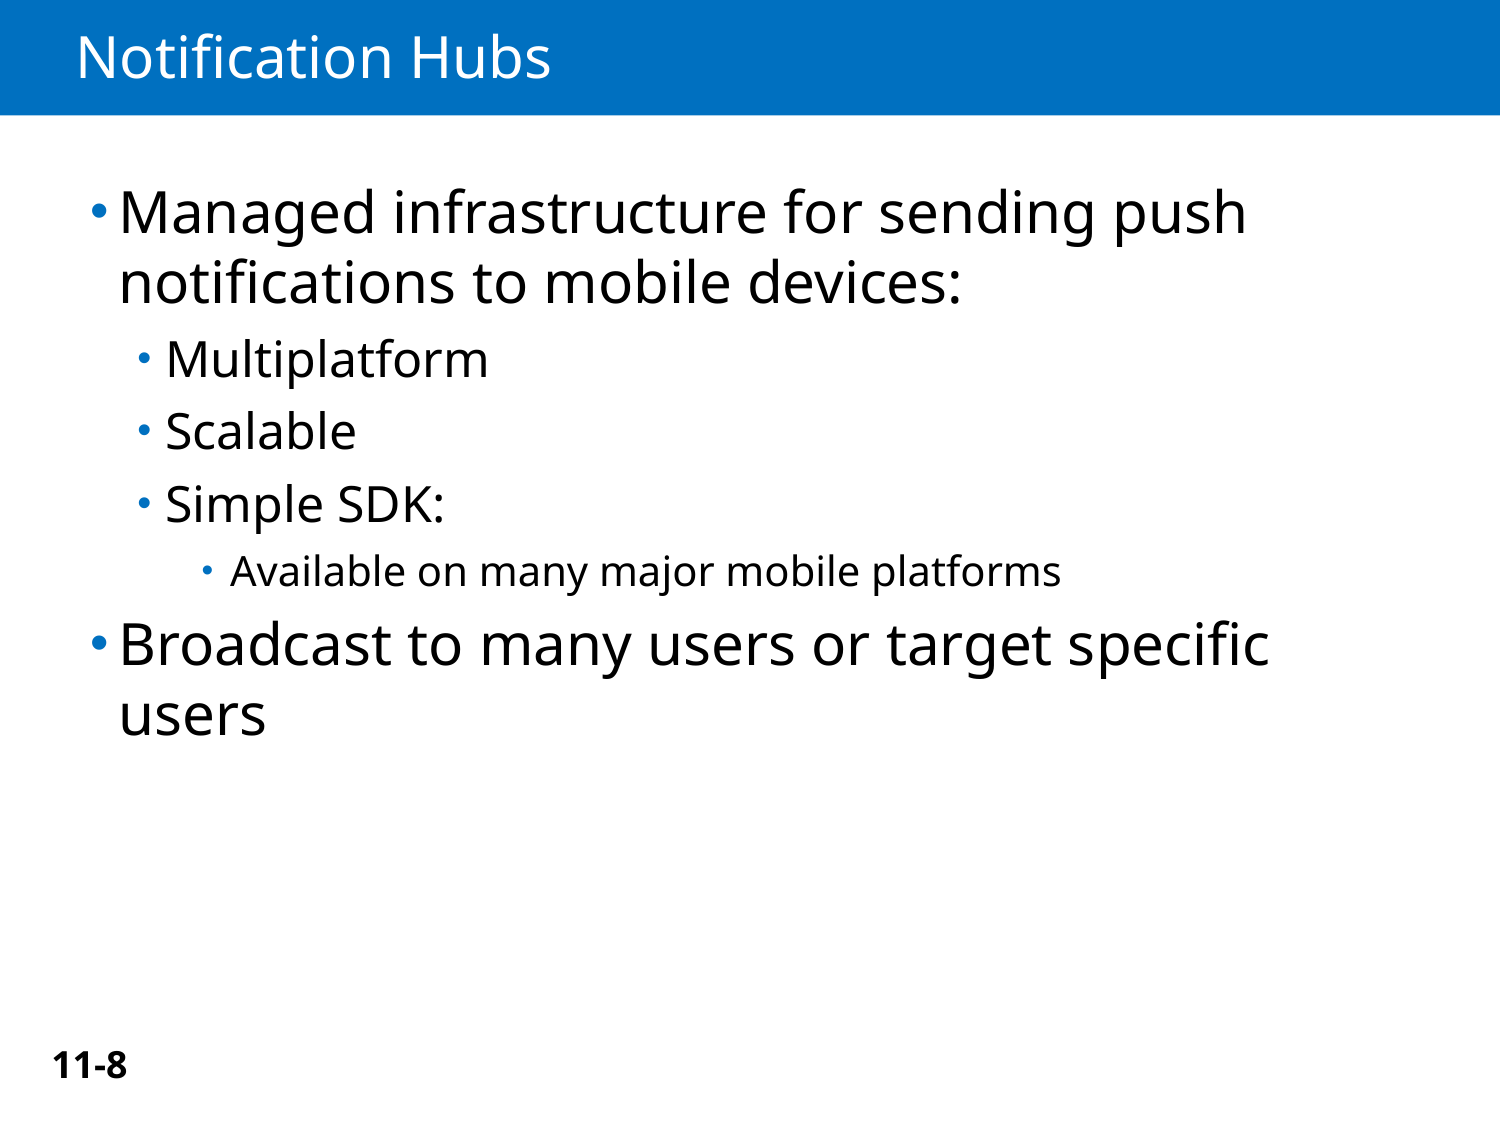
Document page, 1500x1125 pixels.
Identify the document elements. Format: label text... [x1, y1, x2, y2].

title Notification Hubs [75, 0, 1351, 122]
text_box 11-8 [36, 1033, 194, 1094]
text_box Managed infrastructure for sending push notifications to mobile devices: Multiplatform Scalable Simple SDK: Available on many major mobile platforms Broadcast to many users or target specific users [75, 167, 1408, 1012]
